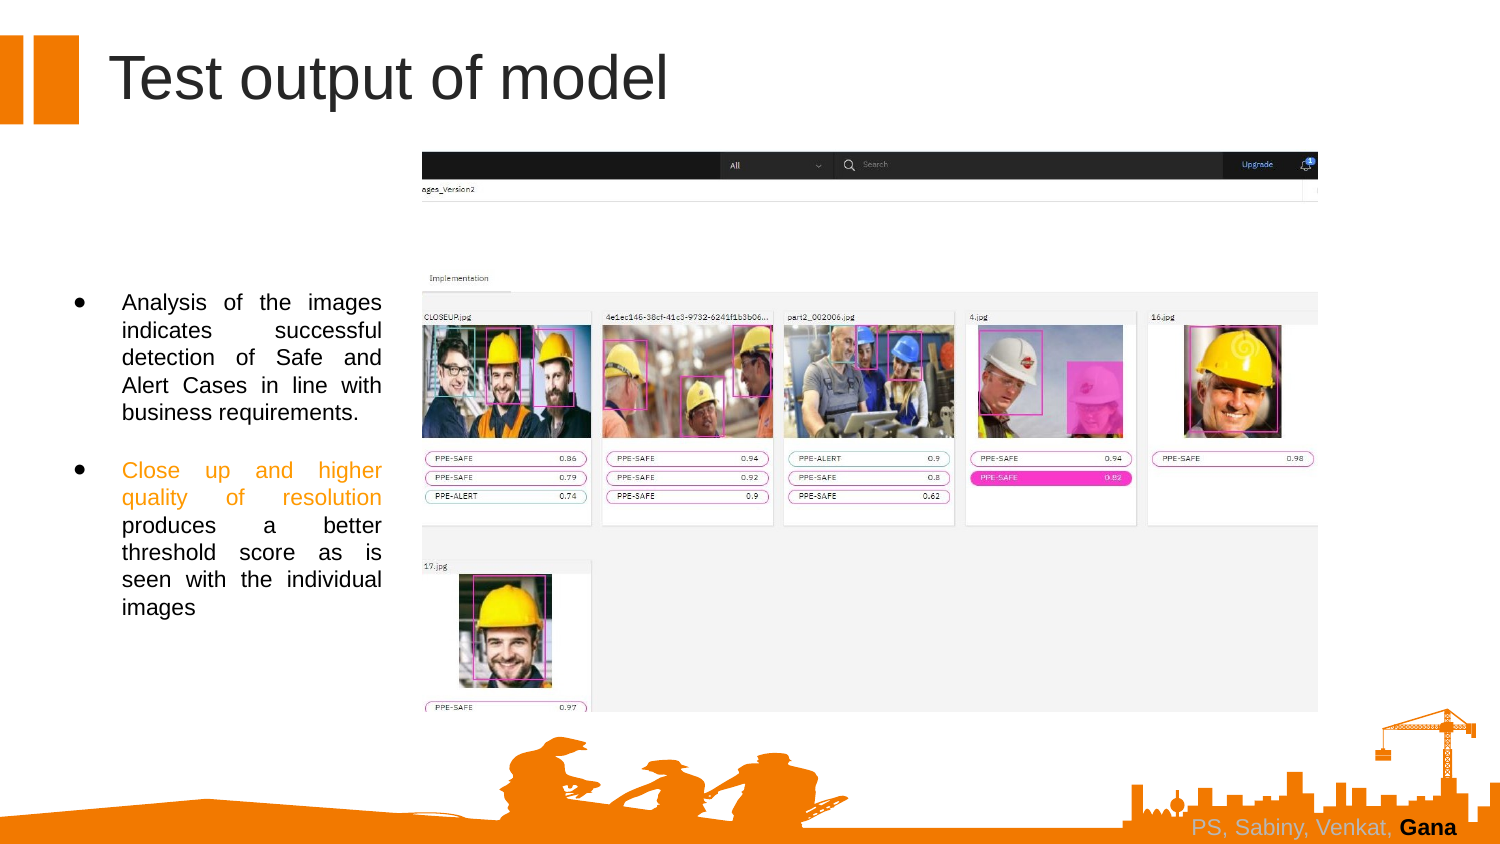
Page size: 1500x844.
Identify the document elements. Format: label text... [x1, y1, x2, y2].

text_box Analysis of the images indicates successful detection of Safe and Alert Cases in line with business requirements. Close up and higher quality of resolution produces a better threshold score as is seen with the individual images [31, 273, 398, 635]
text_box PS, Sabiny, Venkat, Gana [1176, 799, 1486, 844]
list Test output of model [97, 35, 1478, 125]
text_box [0, 736, 898, 844]
picture [422, 149, 1318, 712]
